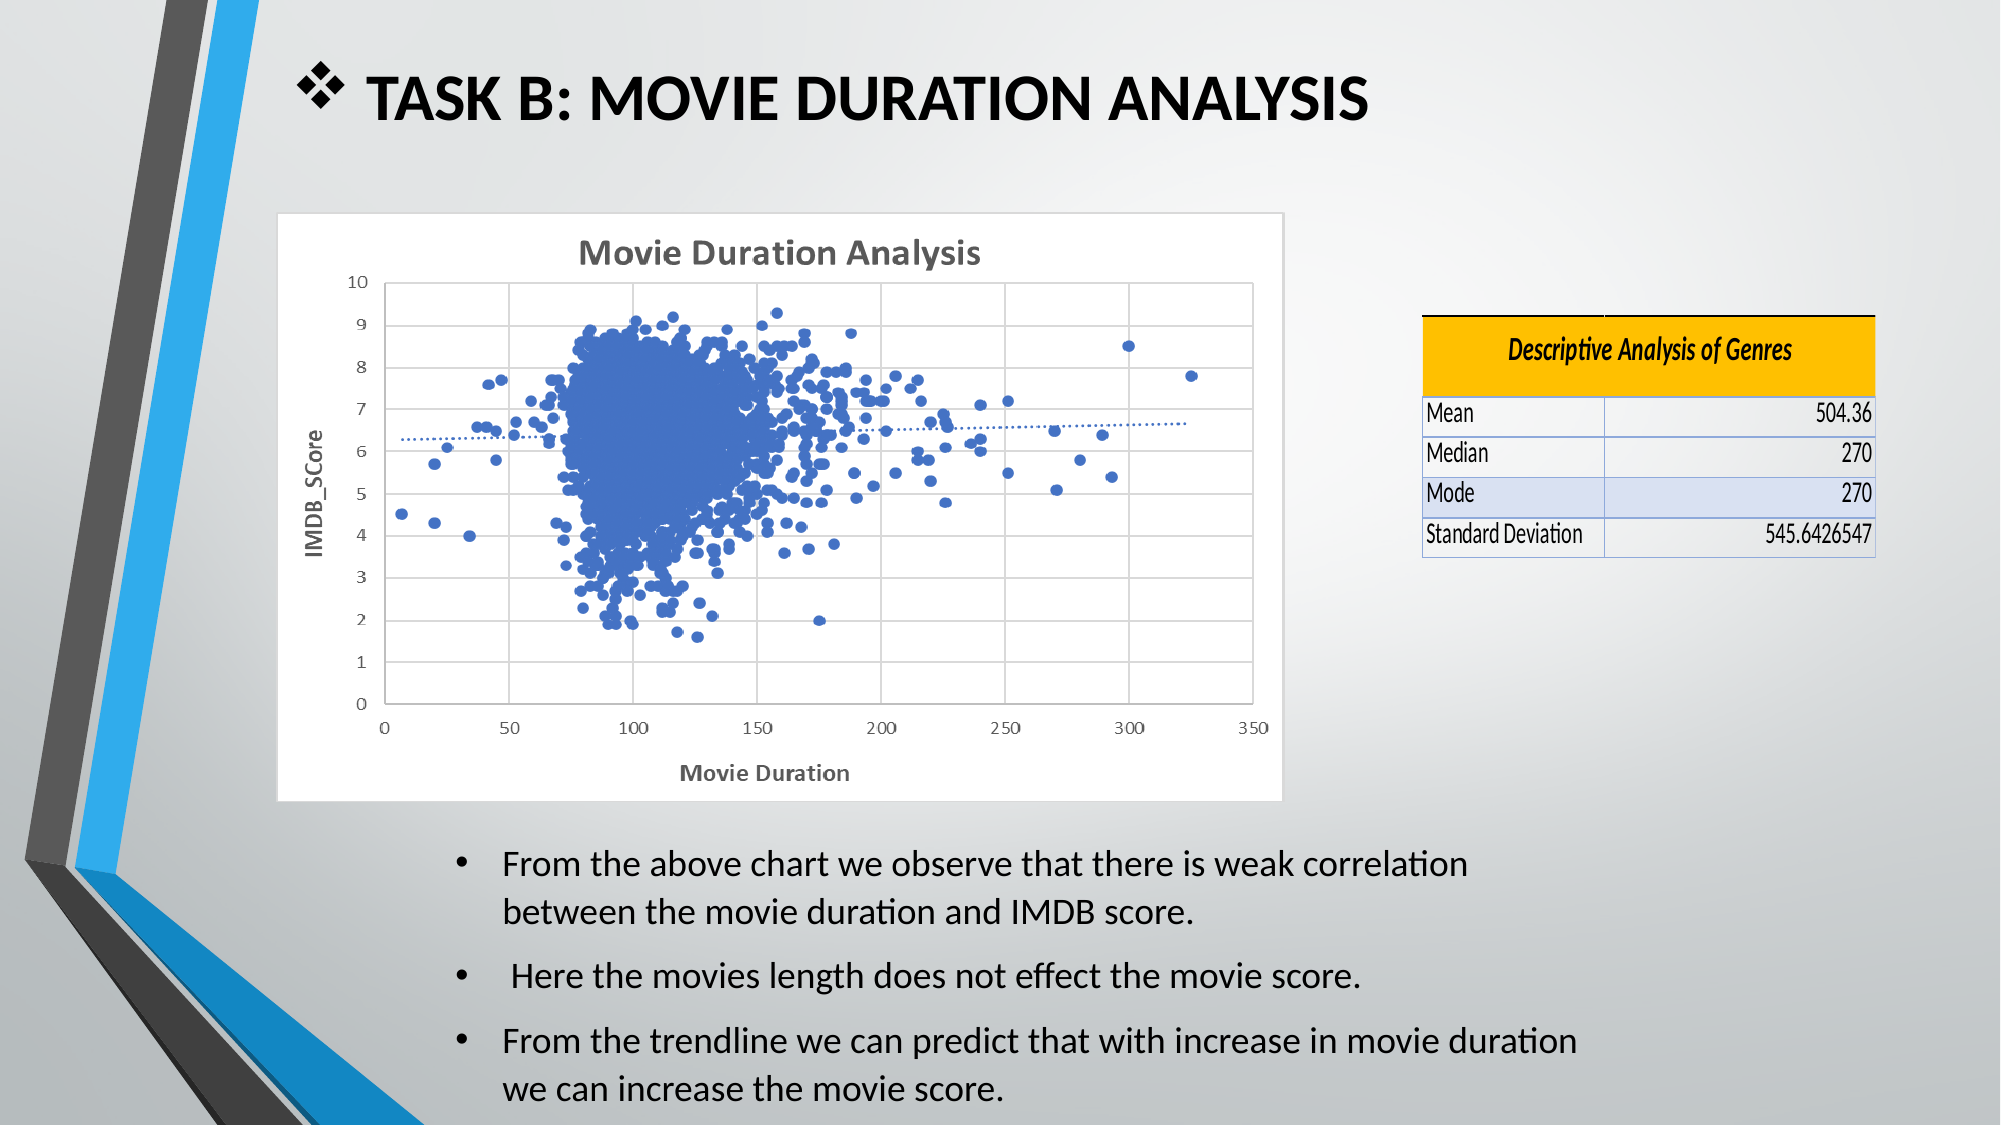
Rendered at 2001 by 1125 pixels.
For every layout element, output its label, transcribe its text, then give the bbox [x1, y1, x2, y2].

title TASK B: MOVIE DURATION ANALYSIS [276, 1, 1921, 186]
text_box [1421, 314, 1877, 560]
text_box From the above chart we observe that there is weak correlation between the movie duration and IMDB score. Here the movies length does not effect the movie score. From the trendline we can predict that with increase in movie duration we can increase the movie score. [440, 828, 1616, 1117]
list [276, 212, 1285, 802]
